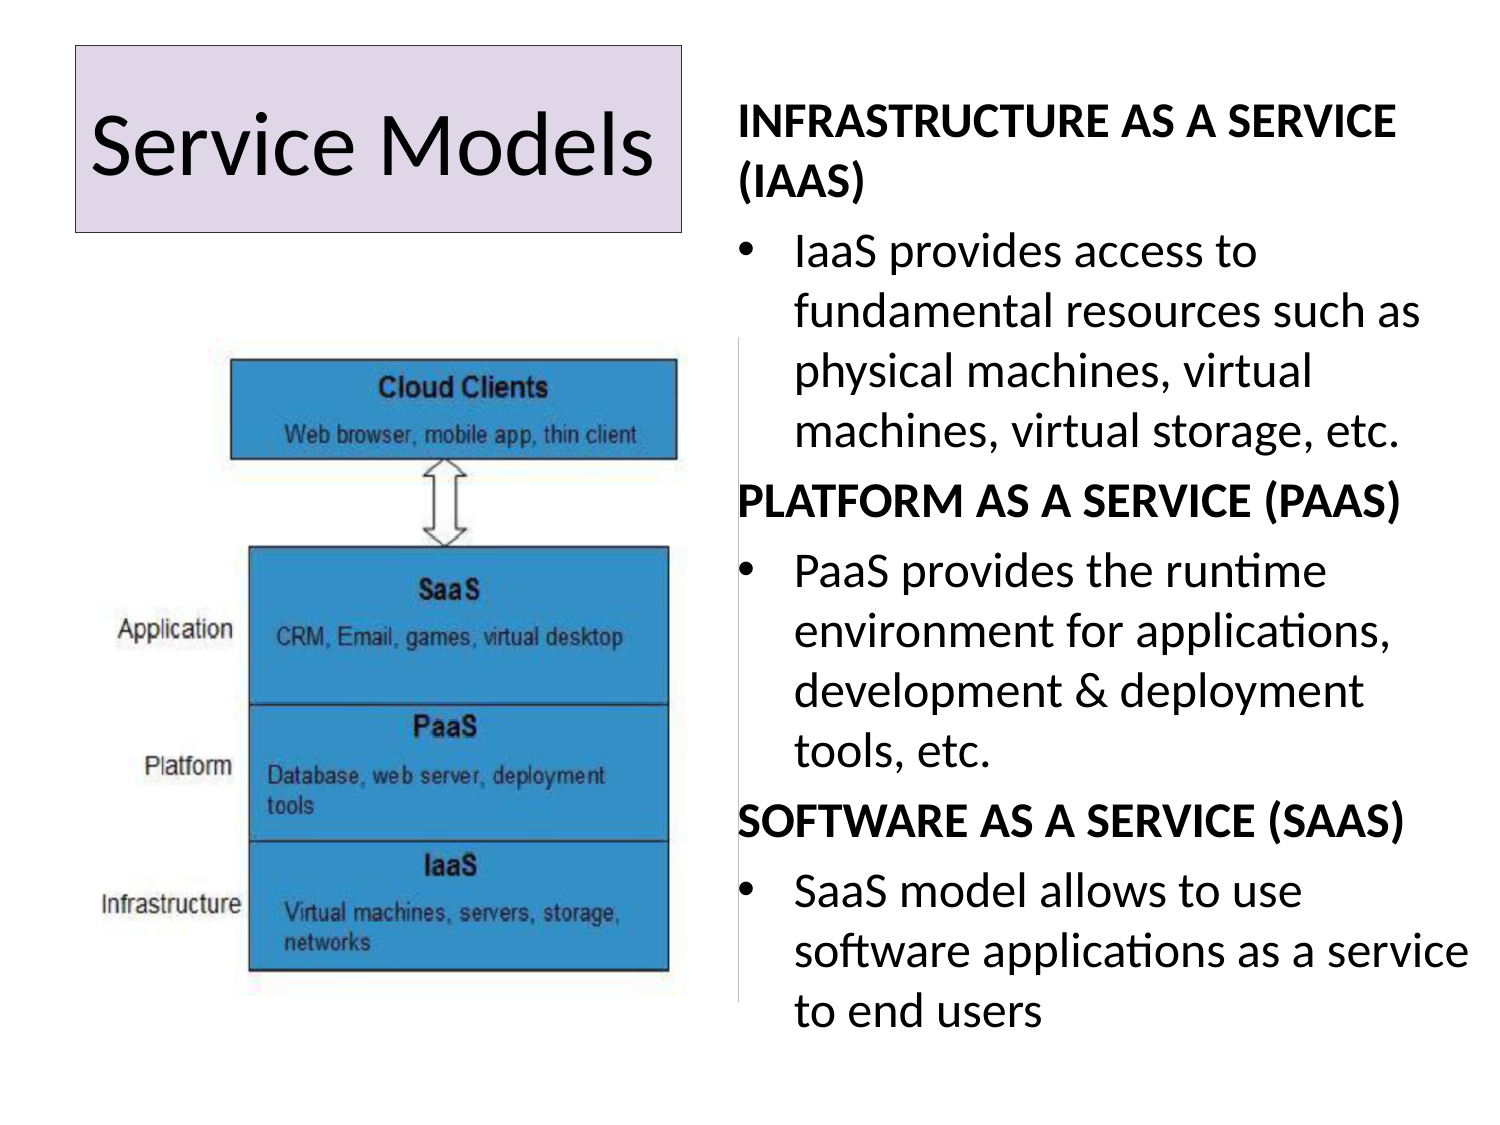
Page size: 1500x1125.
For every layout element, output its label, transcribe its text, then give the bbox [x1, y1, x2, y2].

list INFRASTRUCTURE AS A SERVICE (IAAS) IaaS provides access to fundamental resources such as physical machines, virtual machines, virtual storage, etc. PLATFORM AS A SERVICE (PAAS) PaaS provides the runtime environment for applications, development & deployment tools, etc. SOFTWARE AS A SERVICE (SAAS) SaaS model allows to use software applications as a service to end users [722, 80, 1500, 993]
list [74, 337, 740, 1005]
title Service Models [75, 45, 682, 233]
